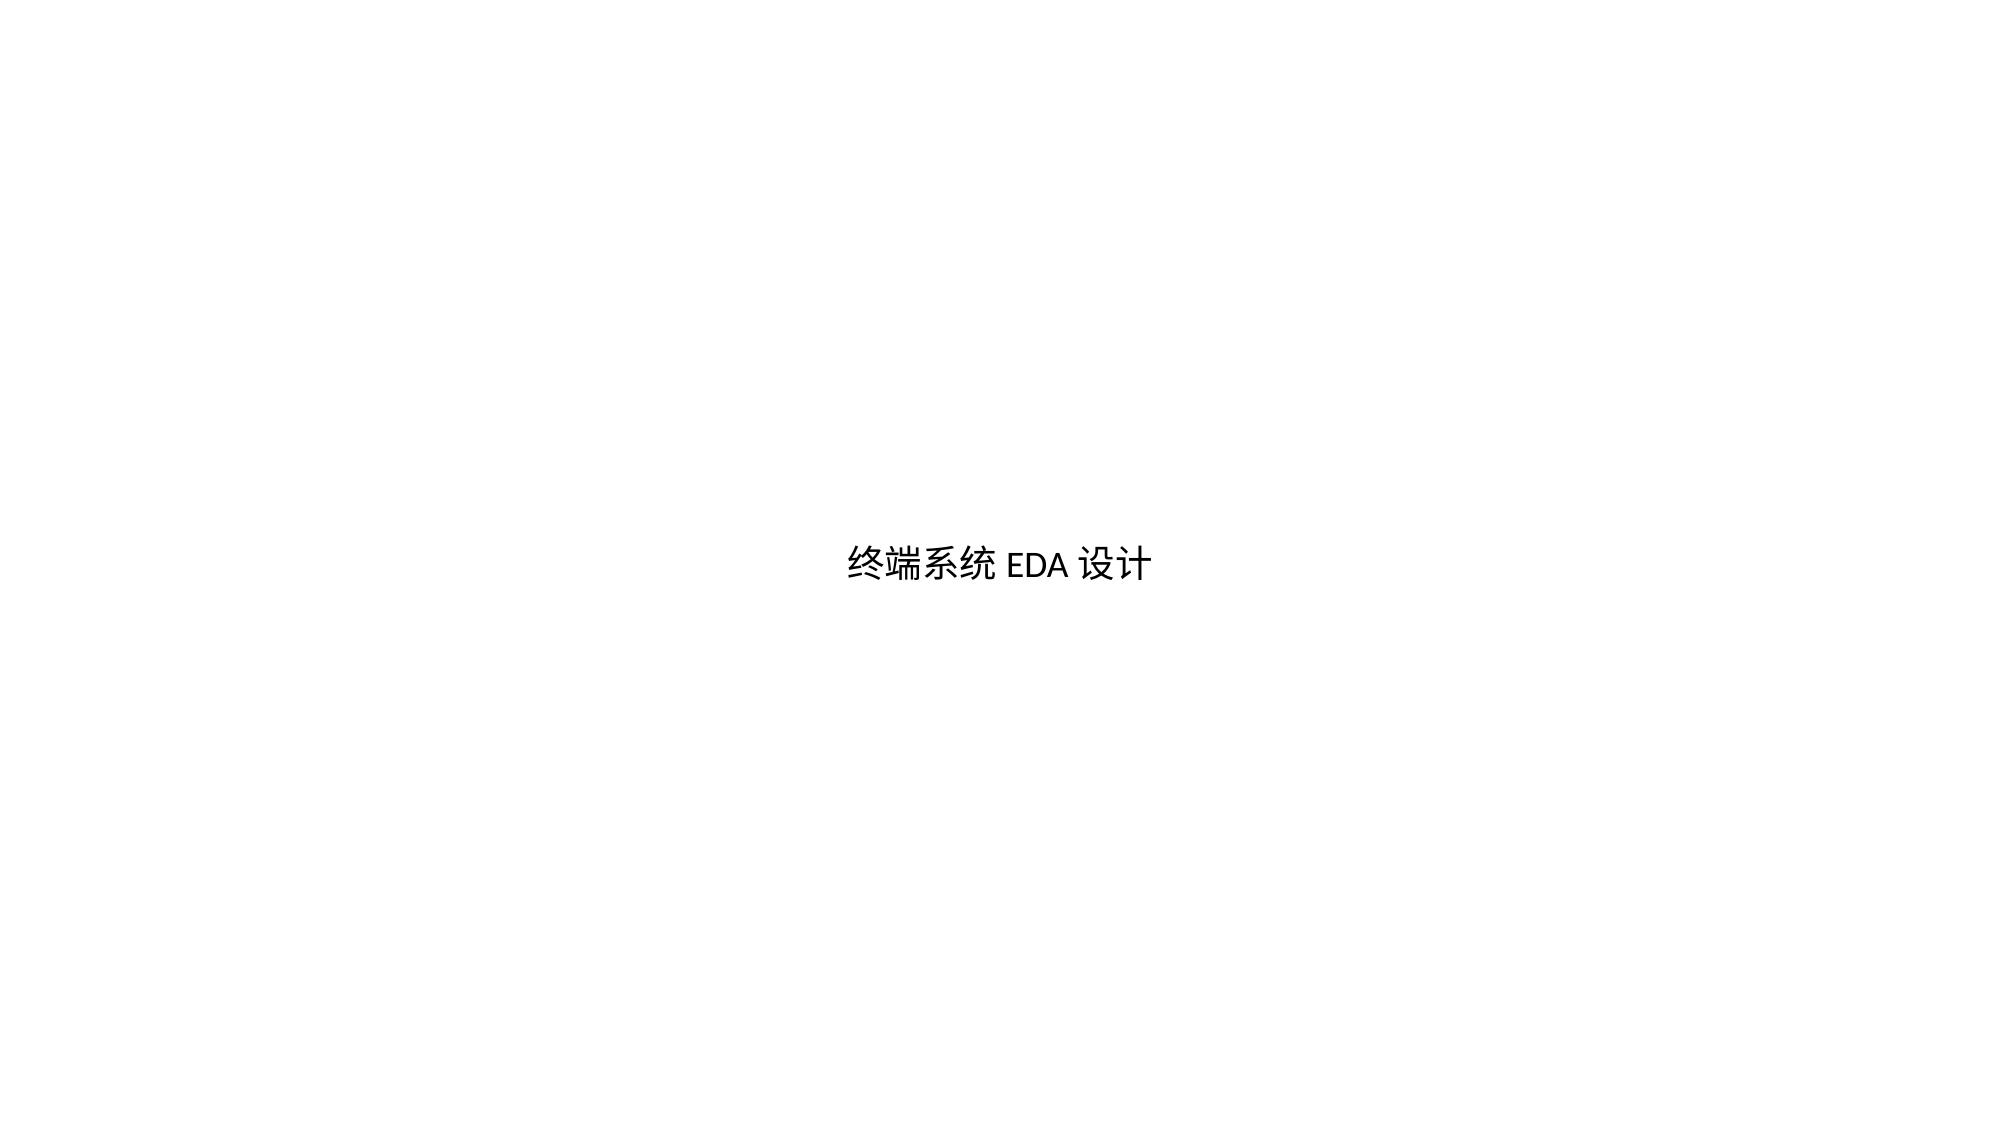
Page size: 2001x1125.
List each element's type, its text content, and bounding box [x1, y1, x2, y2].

text_box 终端系统EDA设计 [832, 532, 1168, 592]
